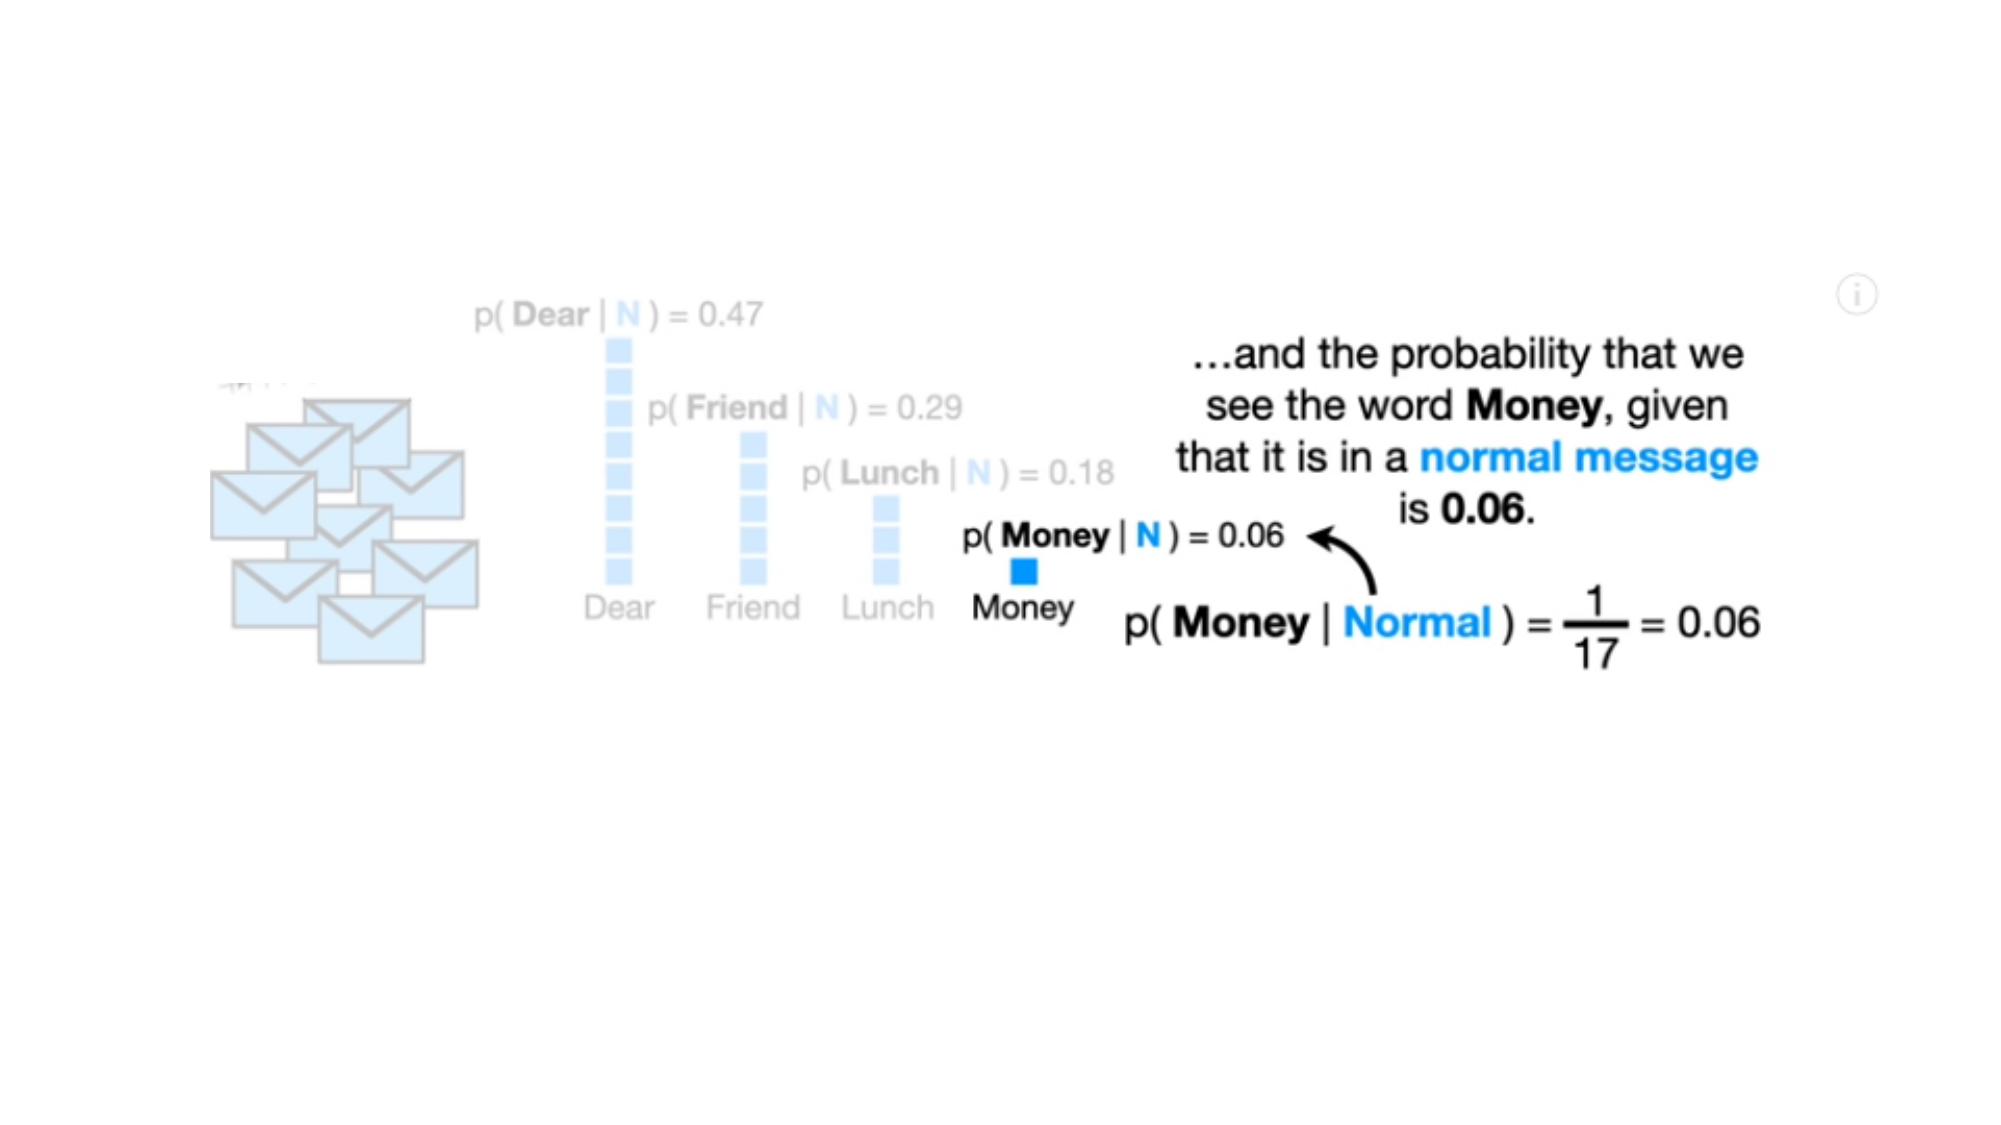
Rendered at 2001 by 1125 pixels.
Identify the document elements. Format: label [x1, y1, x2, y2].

picture [153, 146, 1888, 751]
